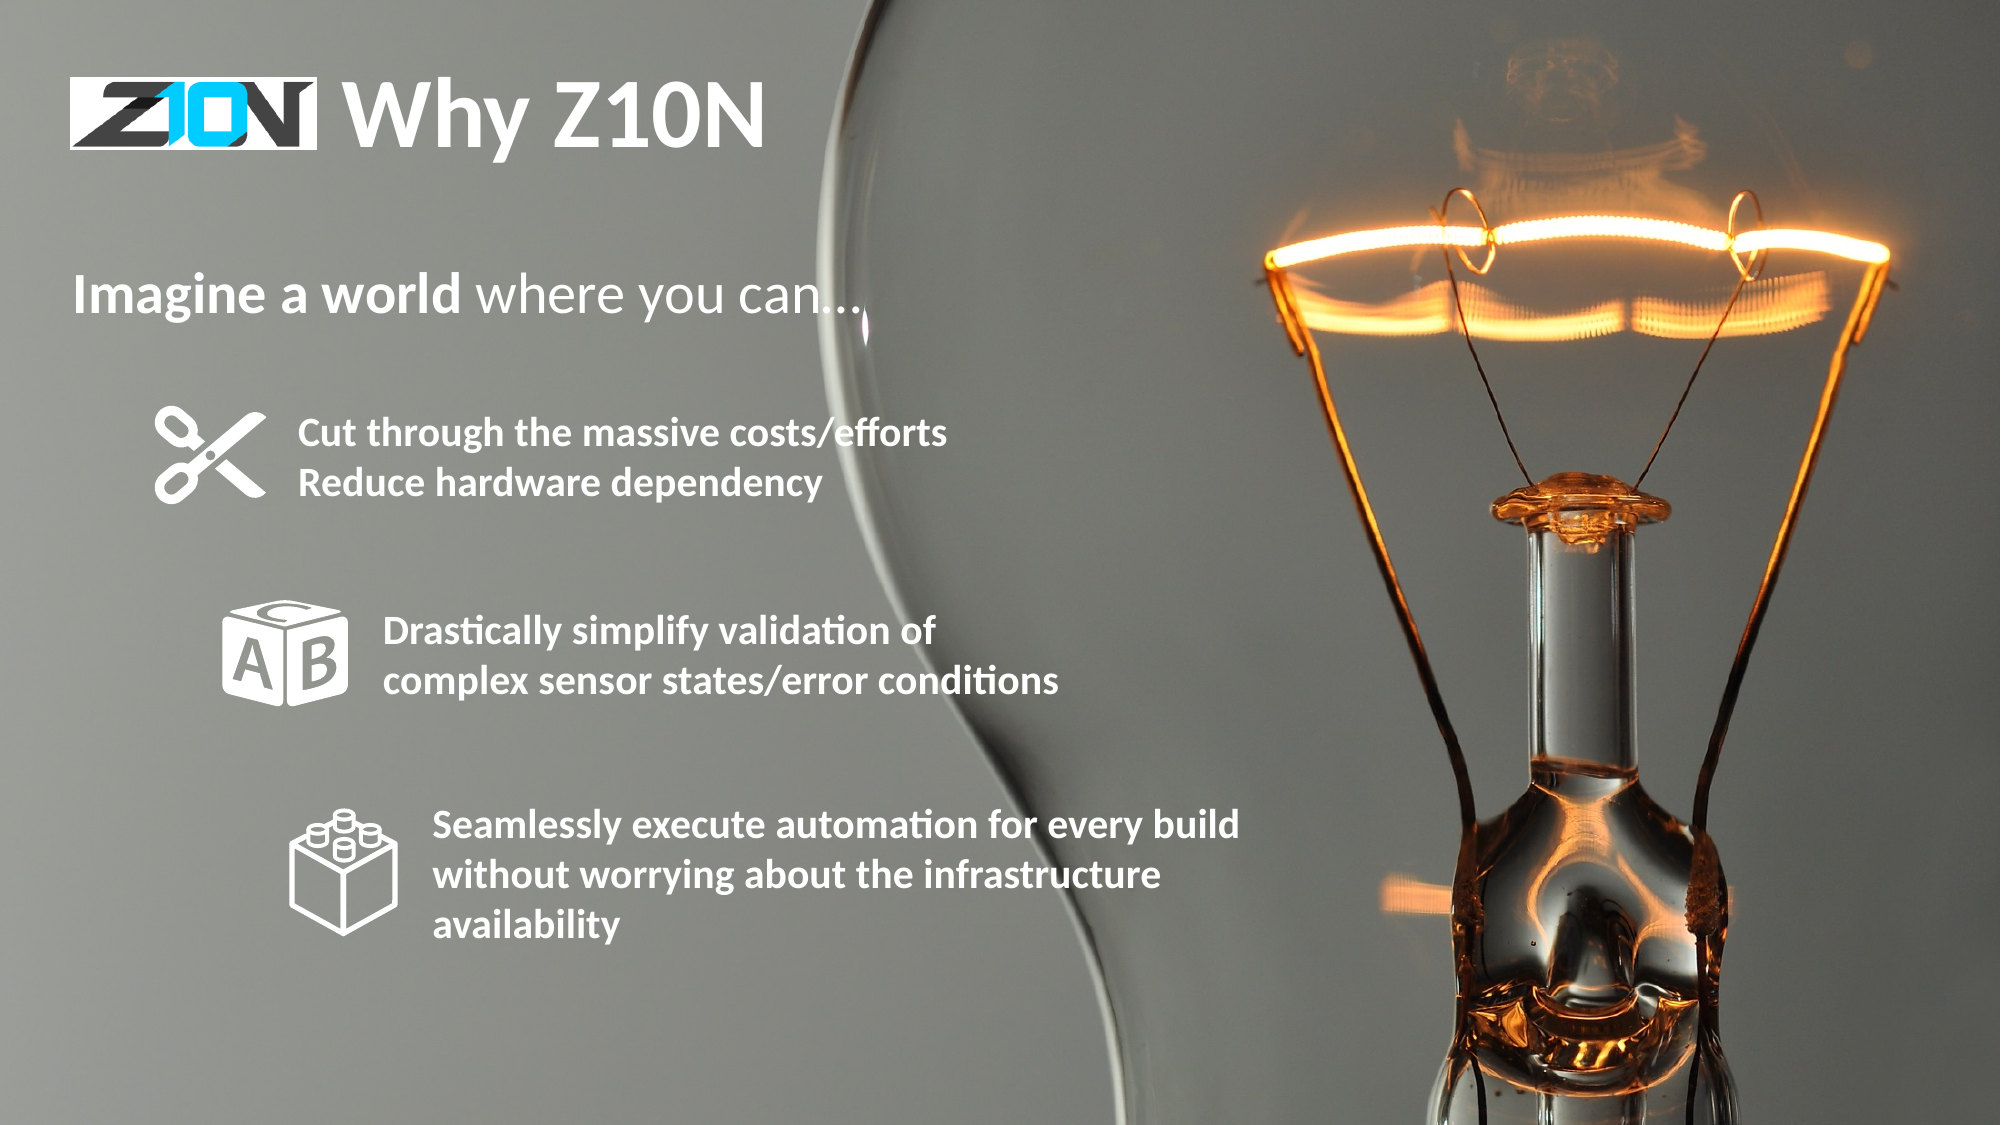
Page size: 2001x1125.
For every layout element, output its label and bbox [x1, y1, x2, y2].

text_box [221, 599, 348, 708]
text_box [288, 808, 398, 937]
picture [0, 0, 2000, 1125]
text_box [152, 403, 267, 507]
